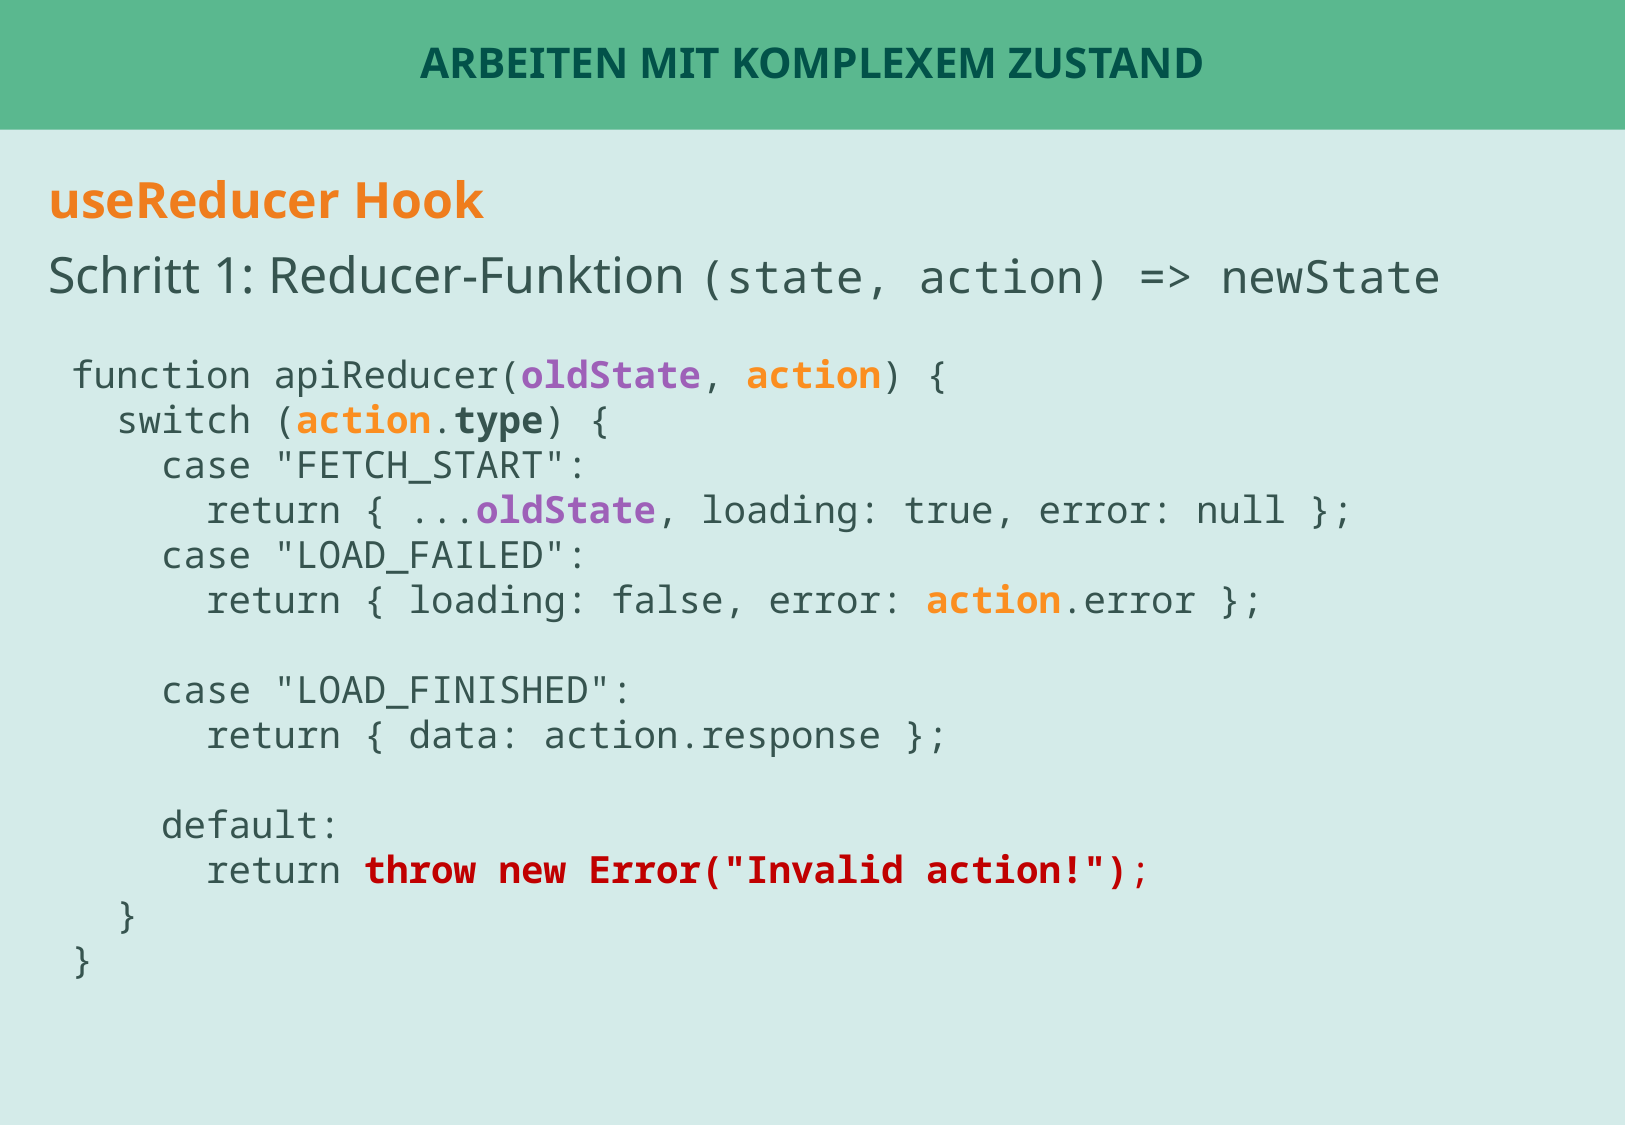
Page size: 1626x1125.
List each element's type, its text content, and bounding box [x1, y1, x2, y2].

list useReducer Hook Schritt 1: Reducer-Funktion (state, action) => newState [33, 168, 1592, 1043]
title Arbeiten mit komplexem Zustand [0, 0, 1625, 130]
text_box function apiReducer(oldState, action) { switch (action.type) { case "FETCH_START": return { ...oldState, loading: true, error: null }; case "LOAD_FAILED": return { loading: false, error: action.error }; case "LOAD_FINISHED": return { data: action.response }; default: return throw new Error("Invalid action!"); } } [56, 343, 1625, 989]
